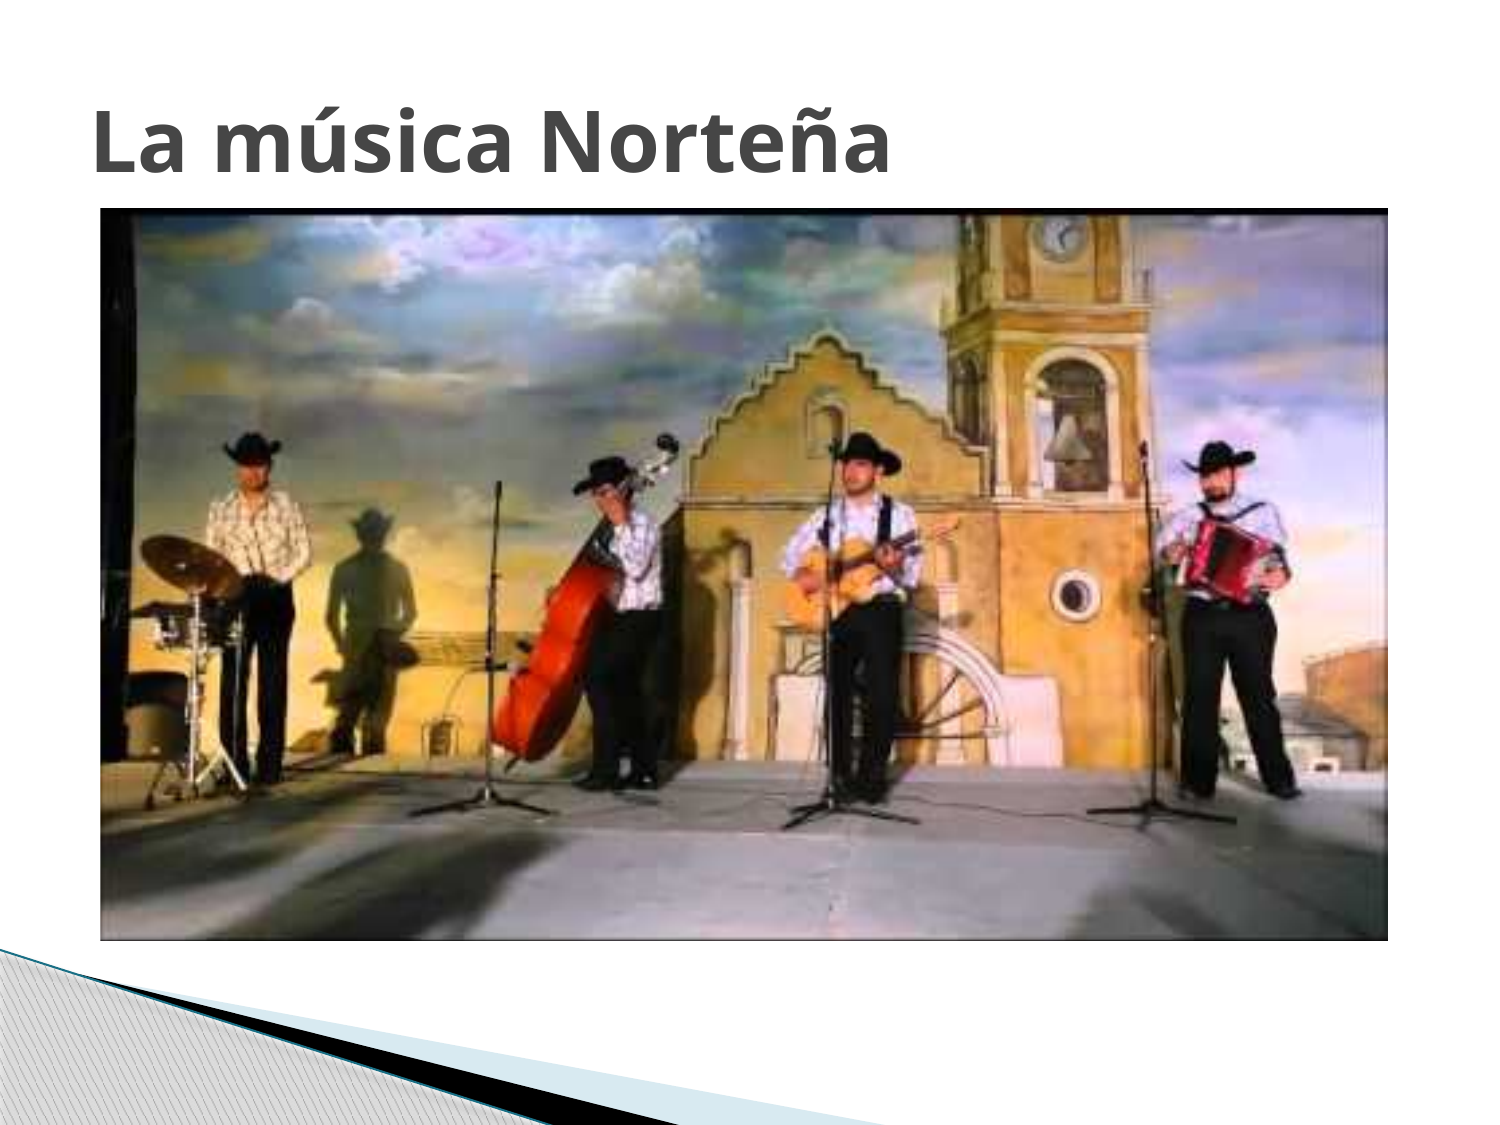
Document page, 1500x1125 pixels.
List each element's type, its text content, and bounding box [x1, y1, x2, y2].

title La música Norteña [75, 45, 1425, 233]
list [100, 207, 1389, 942]
